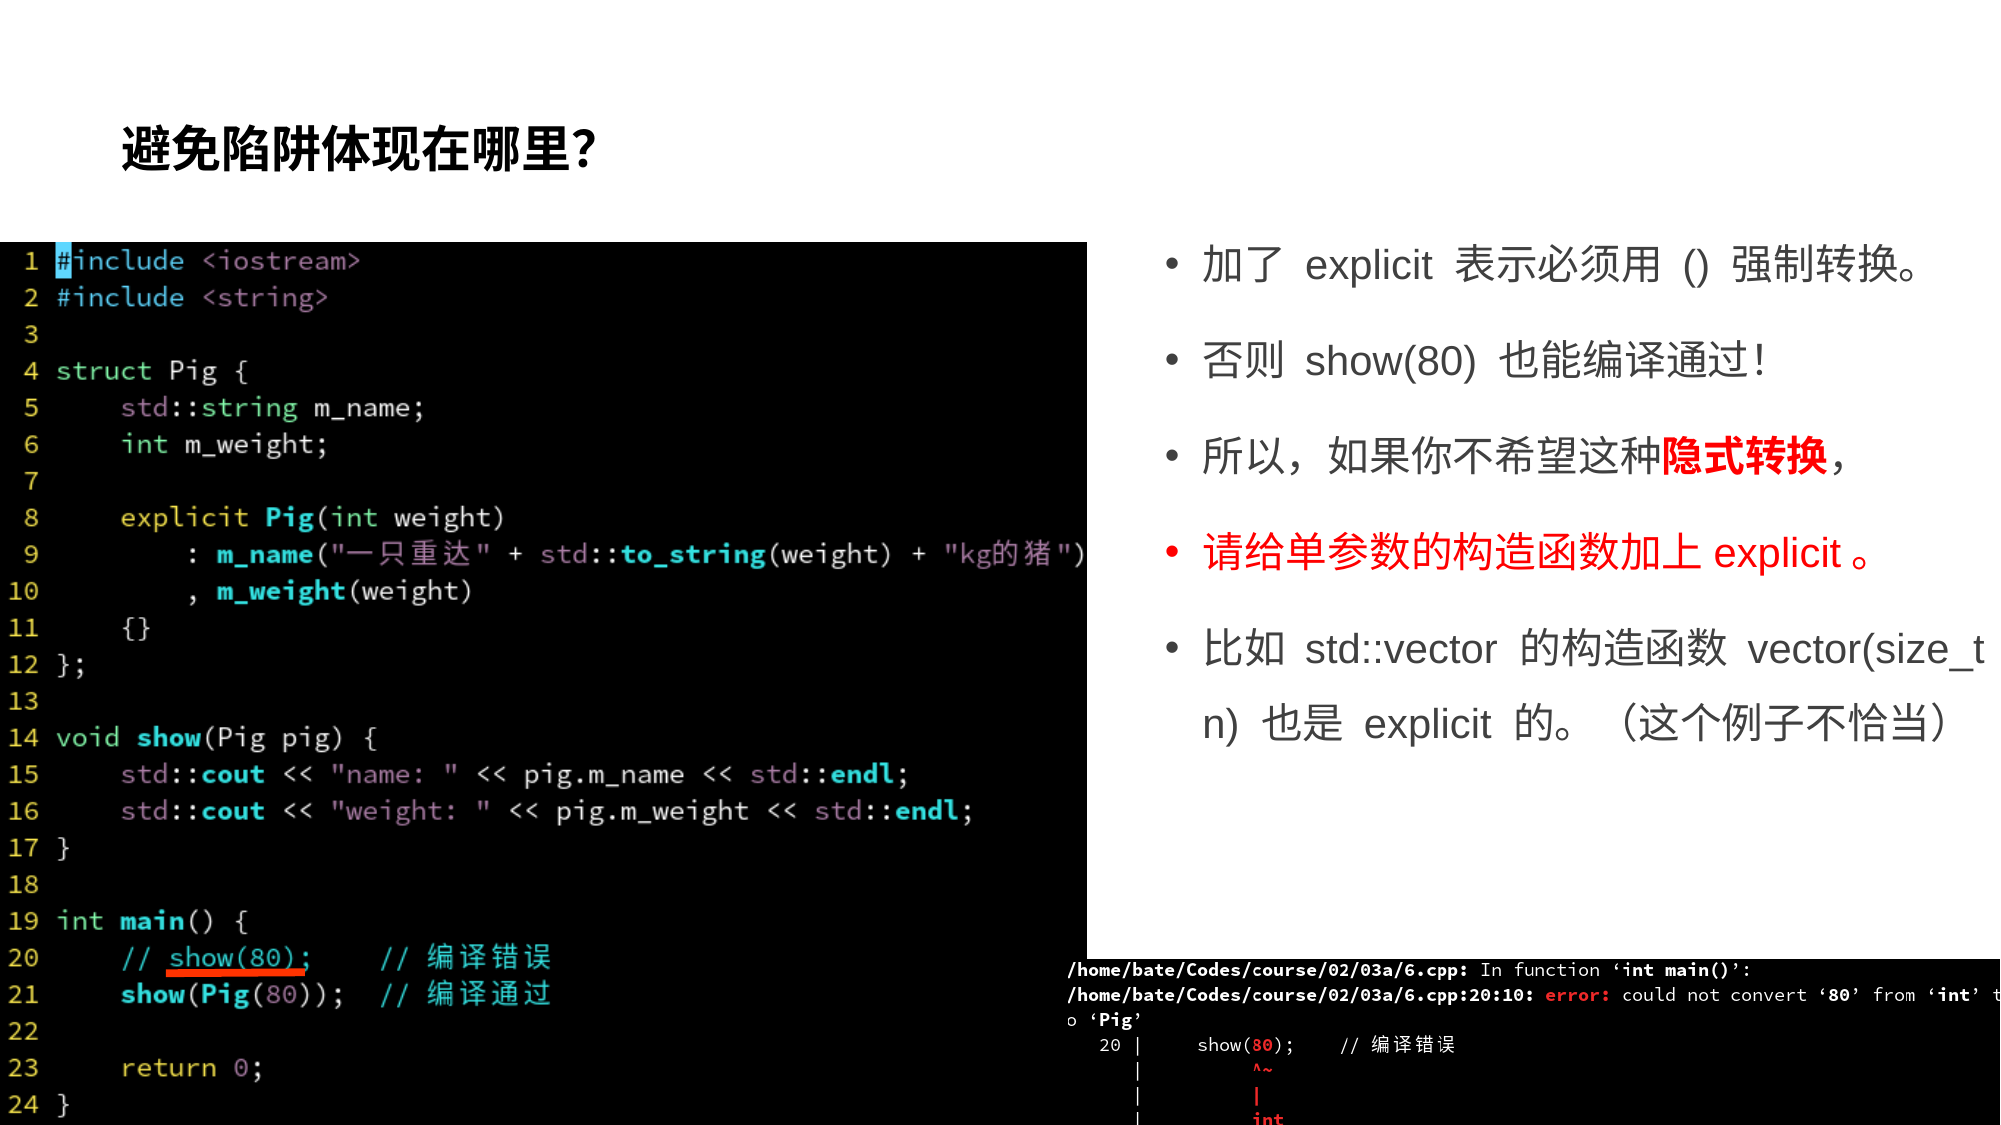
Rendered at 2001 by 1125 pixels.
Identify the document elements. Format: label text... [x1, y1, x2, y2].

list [0, 242, 1087, 1125]
picture [1068, 959, 2000, 1125]
title 避免陷阱体现在哪里？ [106, 42, 1832, 260]
text_box 加了 explicit 表示必须用 () 强制转换。 否则 show(80) 也能编译通过！ 所以，如果你不希望这种隐式转换， 请给单参数的构造函数加上explicit。 比如 std::vector 的构造函数 vector(size_t n) 也是 explicit 的。（这个例子不恰当） [1149, 205, 2000, 920]
